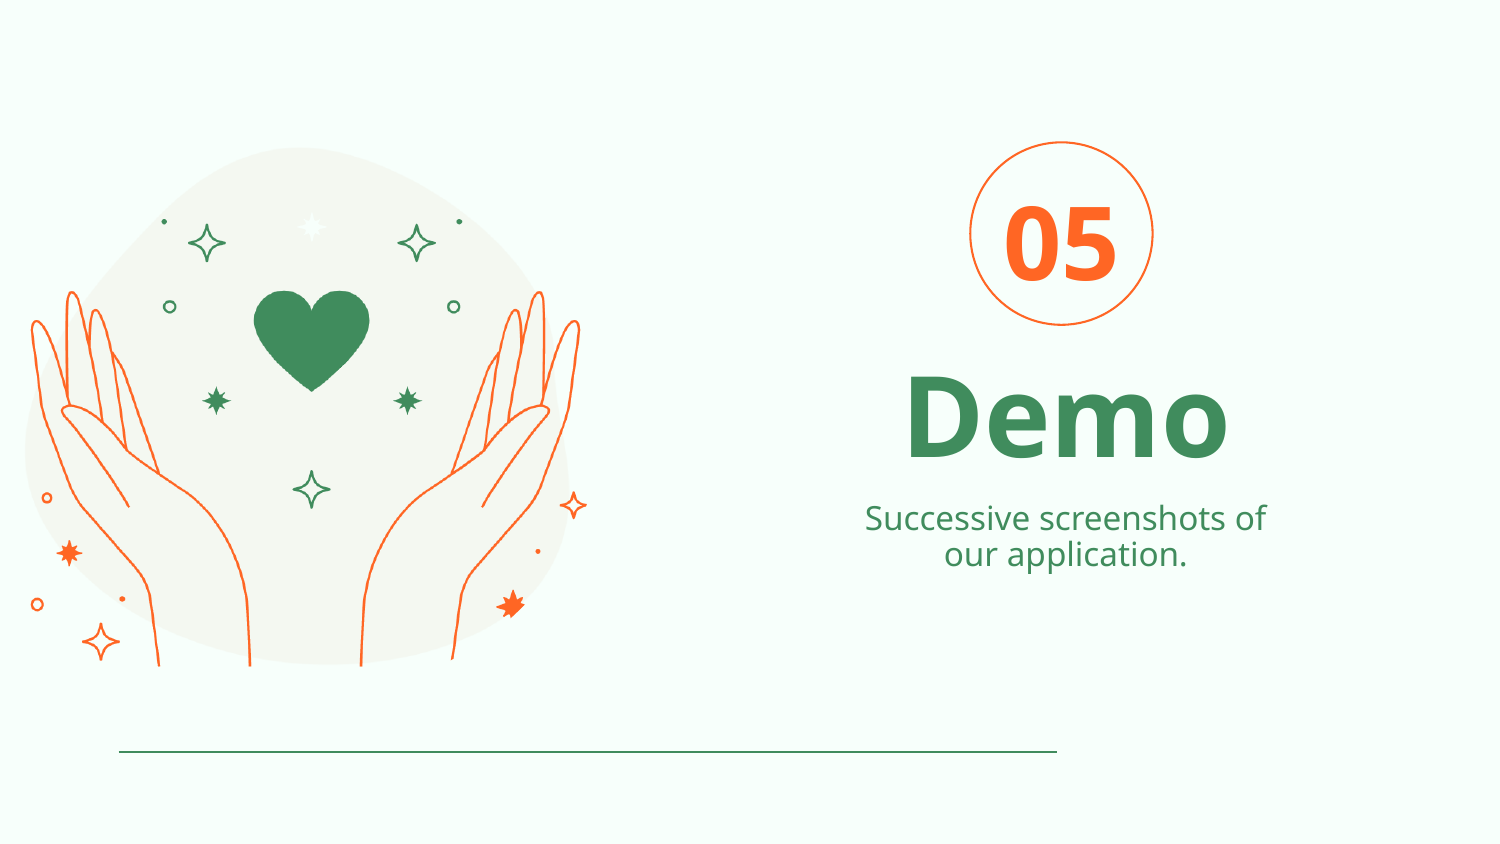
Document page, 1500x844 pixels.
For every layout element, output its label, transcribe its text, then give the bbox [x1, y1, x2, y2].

picture [0, 137, 602, 698]
text_box Demo [857, 389, 1276, 454]
text_box [804, 505, 1328, 614]
text_box [754, 337, 1378, 505]
text_box [1011, 311, 1112, 326]
list 05 [964, 184, 1159, 311]
text_box [995, 141, 1128, 169]
text_box [968, 169, 1164, 296]
text_box Successive screenshots of our application. [836, 505, 1296, 570]
